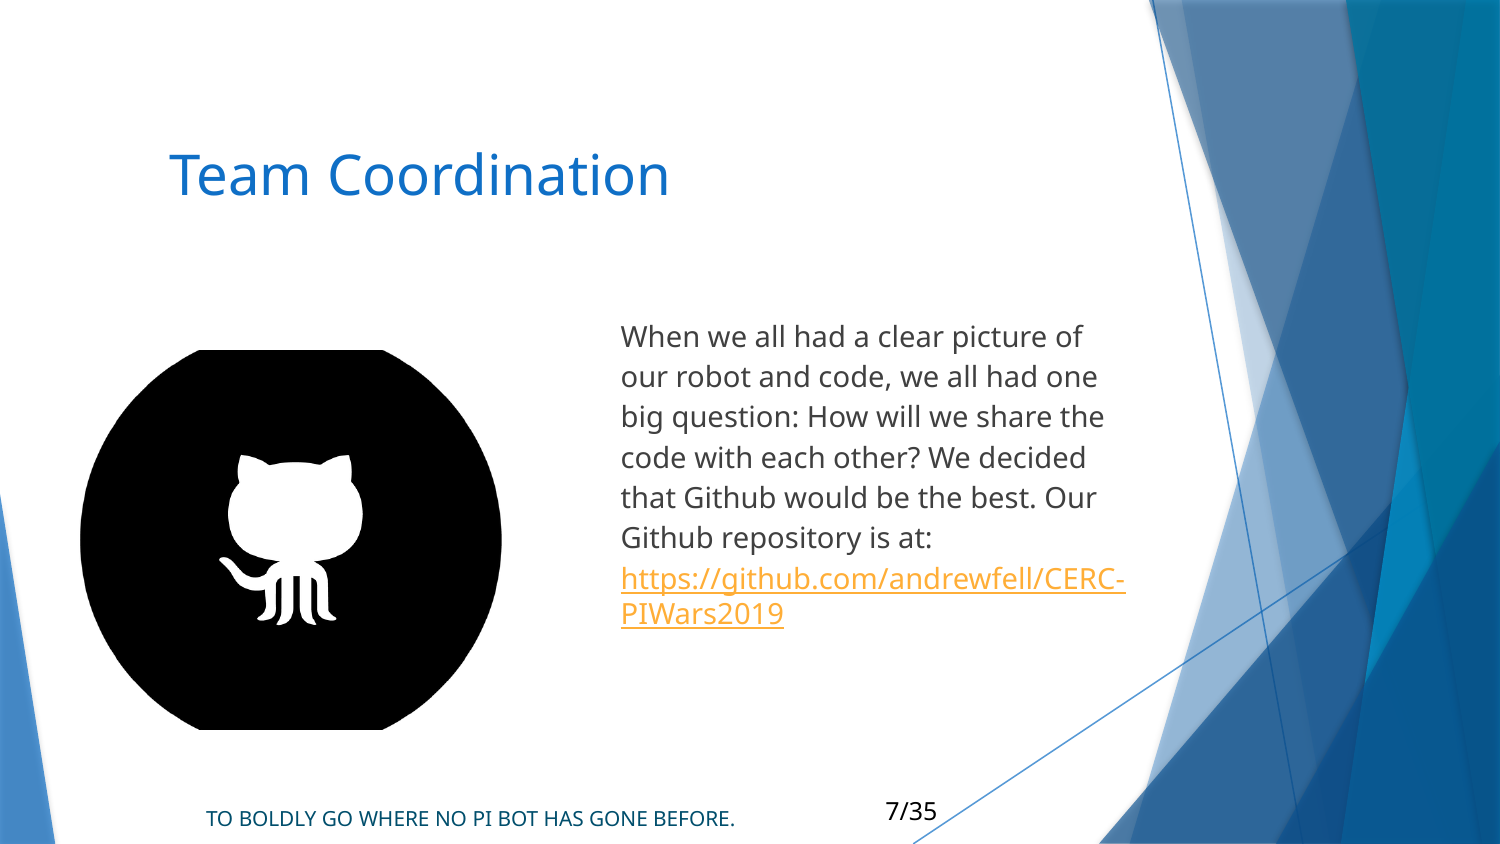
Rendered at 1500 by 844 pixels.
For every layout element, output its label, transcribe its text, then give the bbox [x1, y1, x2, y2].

footer TO BOLDLY GO WHERE NO PI BOT HAS GONE BEFORE. [83, 797, 859, 843]
slide_number 7/35 [862, 780, 953, 844]
text_box When we all had a clear picture of our robot and code, we all had one big question: How will we share the code with each other? We decided that Github would be the best. Our Github repository is at: https://github.com/andrewfell/CERC-PIWars2019 [605, 305, 1149, 769]
picture [52, 350, 529, 730]
text_box Team Coordination [154, 139, 1287, 343]
